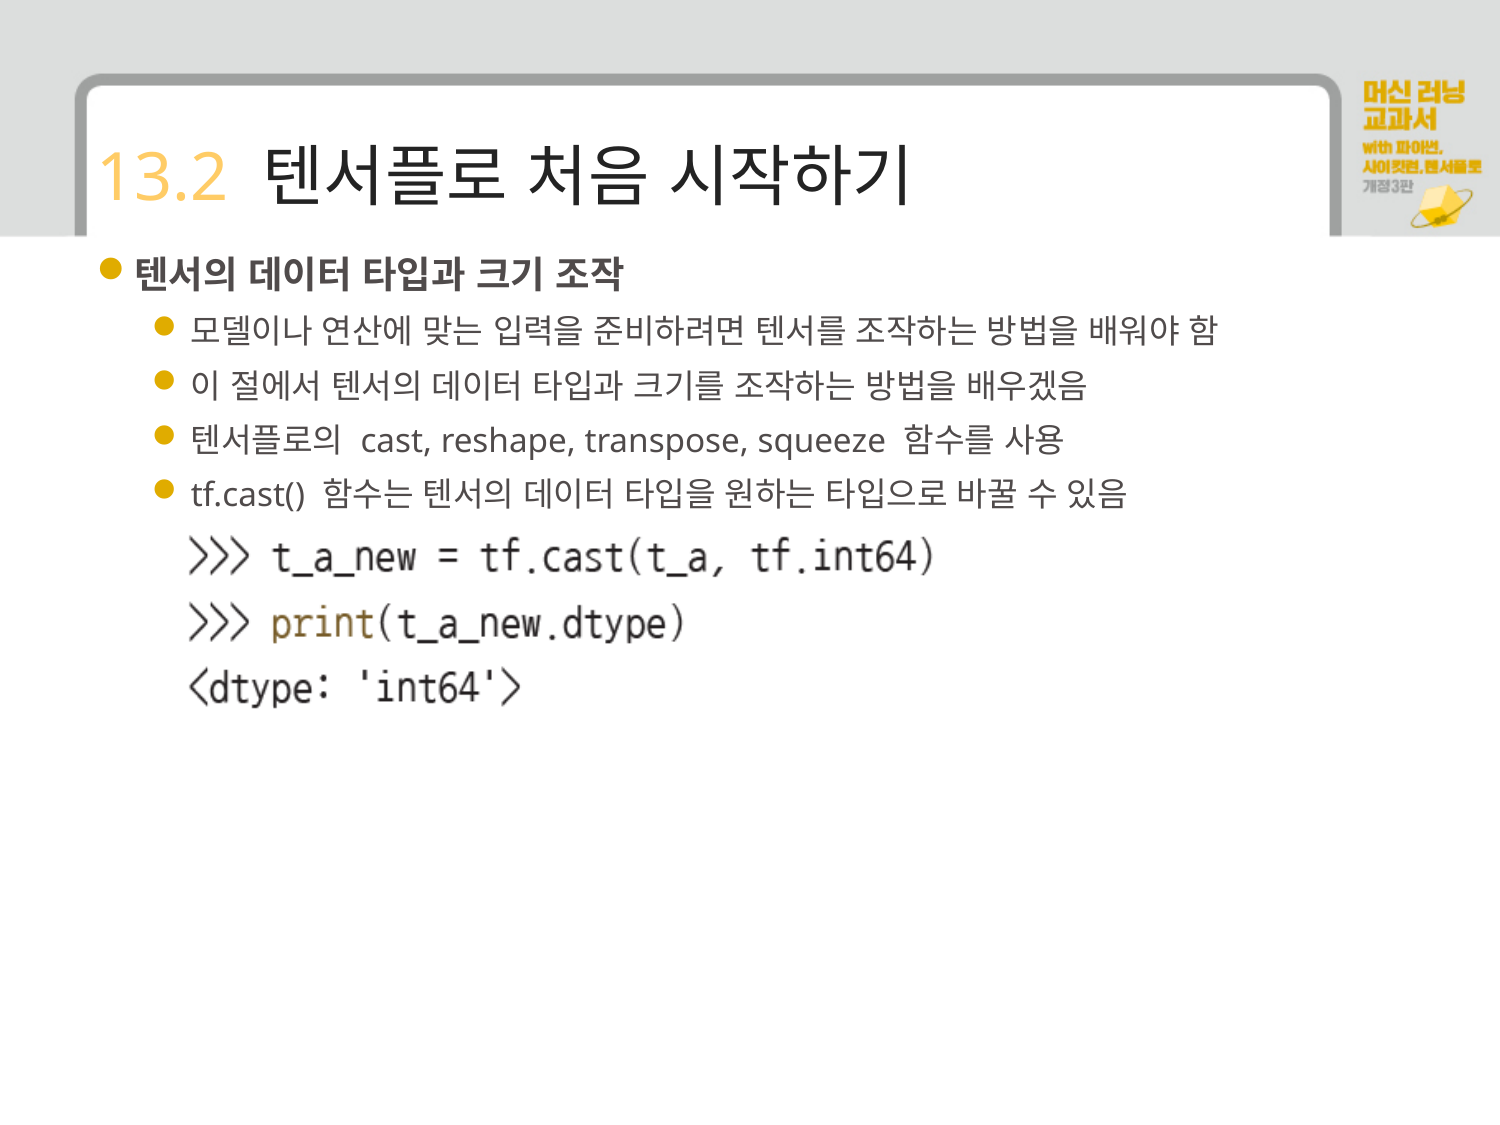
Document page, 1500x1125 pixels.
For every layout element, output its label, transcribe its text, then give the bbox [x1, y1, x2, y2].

picture [0, 0, 1500, 1125]
list 텐서의 데이터 타입과 크기 조작 모델이나 연산에 맞는 입력을 준비하려면 텐서를 조작하는 방법을 배워야 함 이 절에서 텐서의 데이터 타입과 크기를 조작하는 방법을 배우겠음 텐서플로의 cast, reshape, transpose, squeeze 함수를 사용 tf.cast() 함수는 텐서의 데이터 타입을 원하는 타입으로 바꿀 수 있음 [81, 239, 1412, 1054]
title 13.2 텐서플로 처음 시작하기 [81, 90, 1412, 222]
